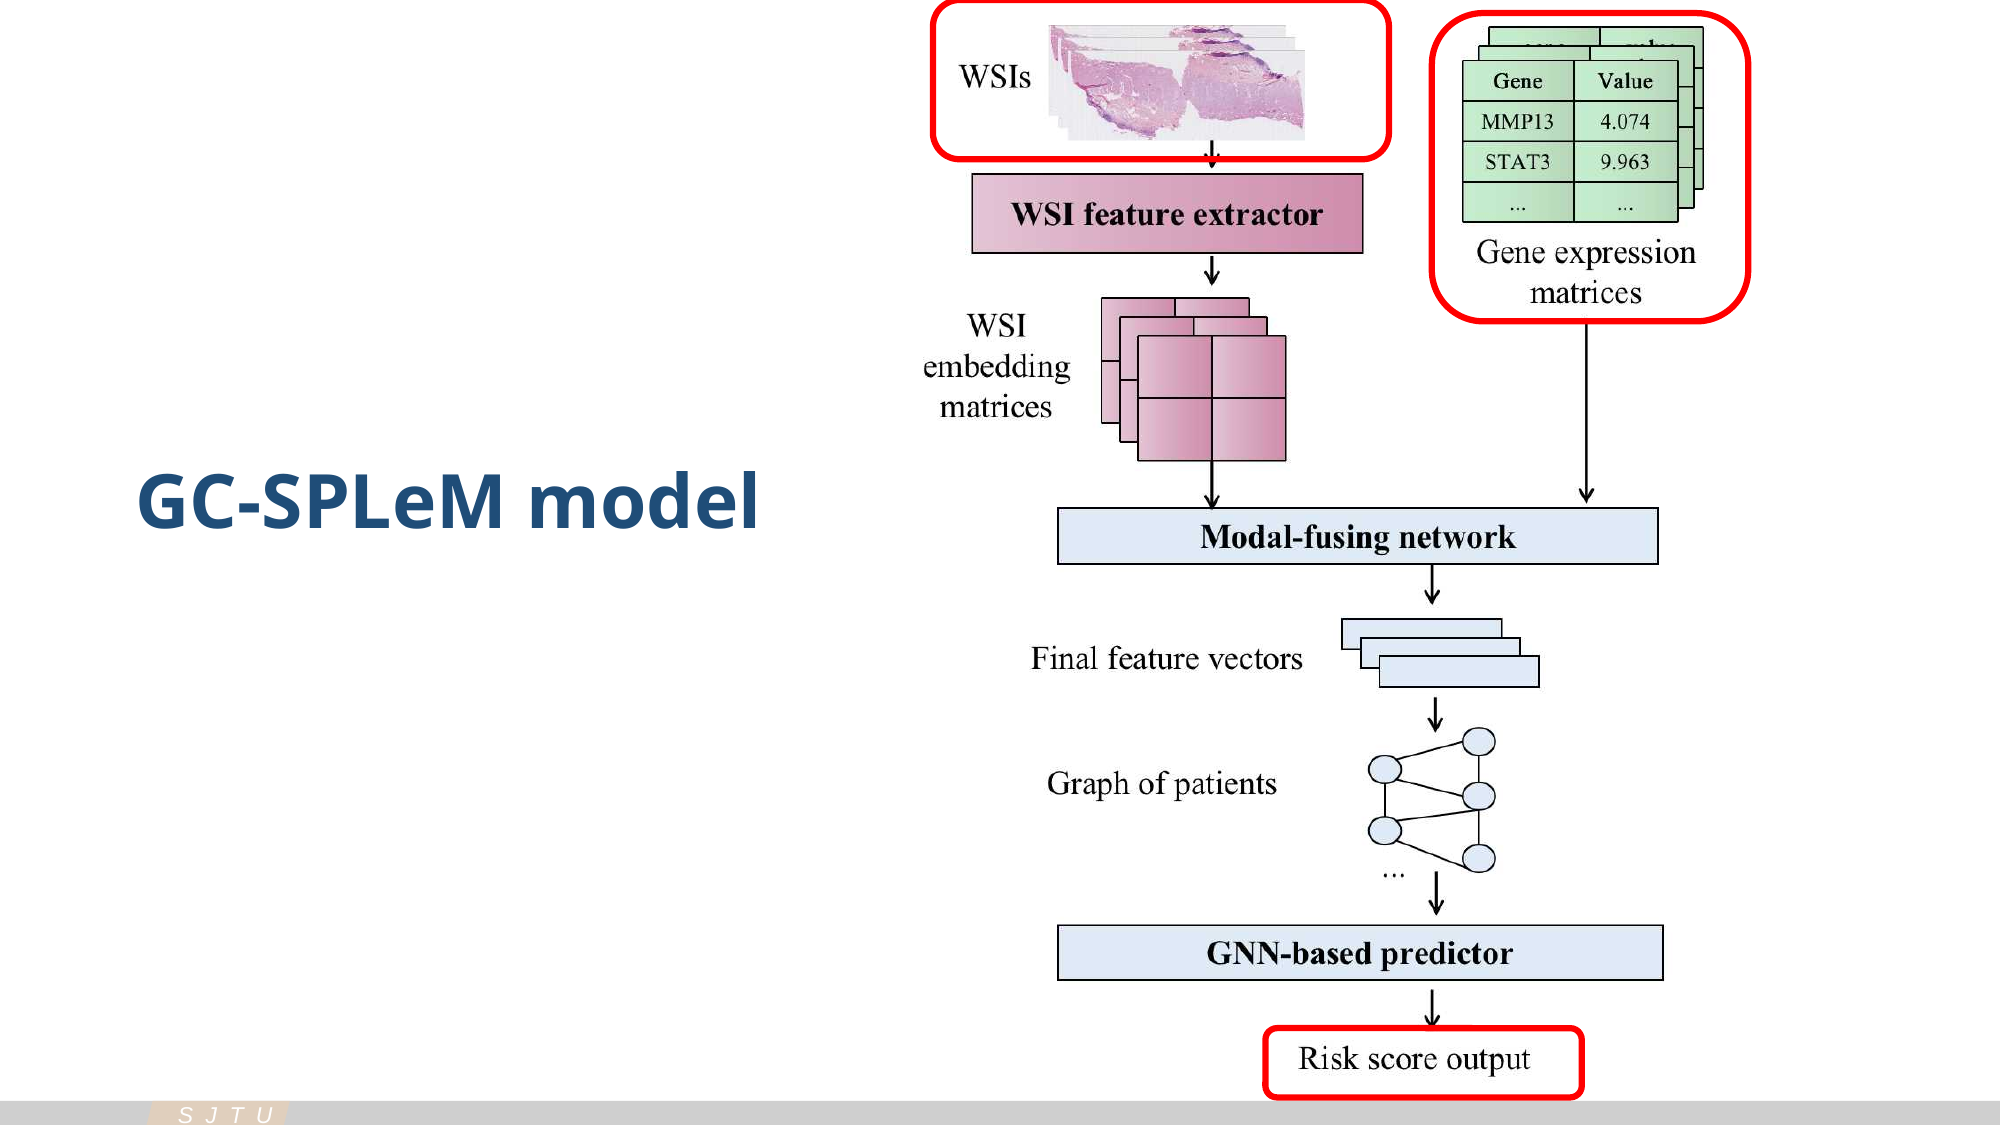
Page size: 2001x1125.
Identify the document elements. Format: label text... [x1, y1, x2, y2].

text_box [1448, 12, 1732, 25]
text_box GC-SPLeM model [111, 446, 787, 552]
text_box [932, 0, 1390, 25]
picture [893, 25, 1749, 1085]
text_box [1264, 1085, 1583, 1099]
